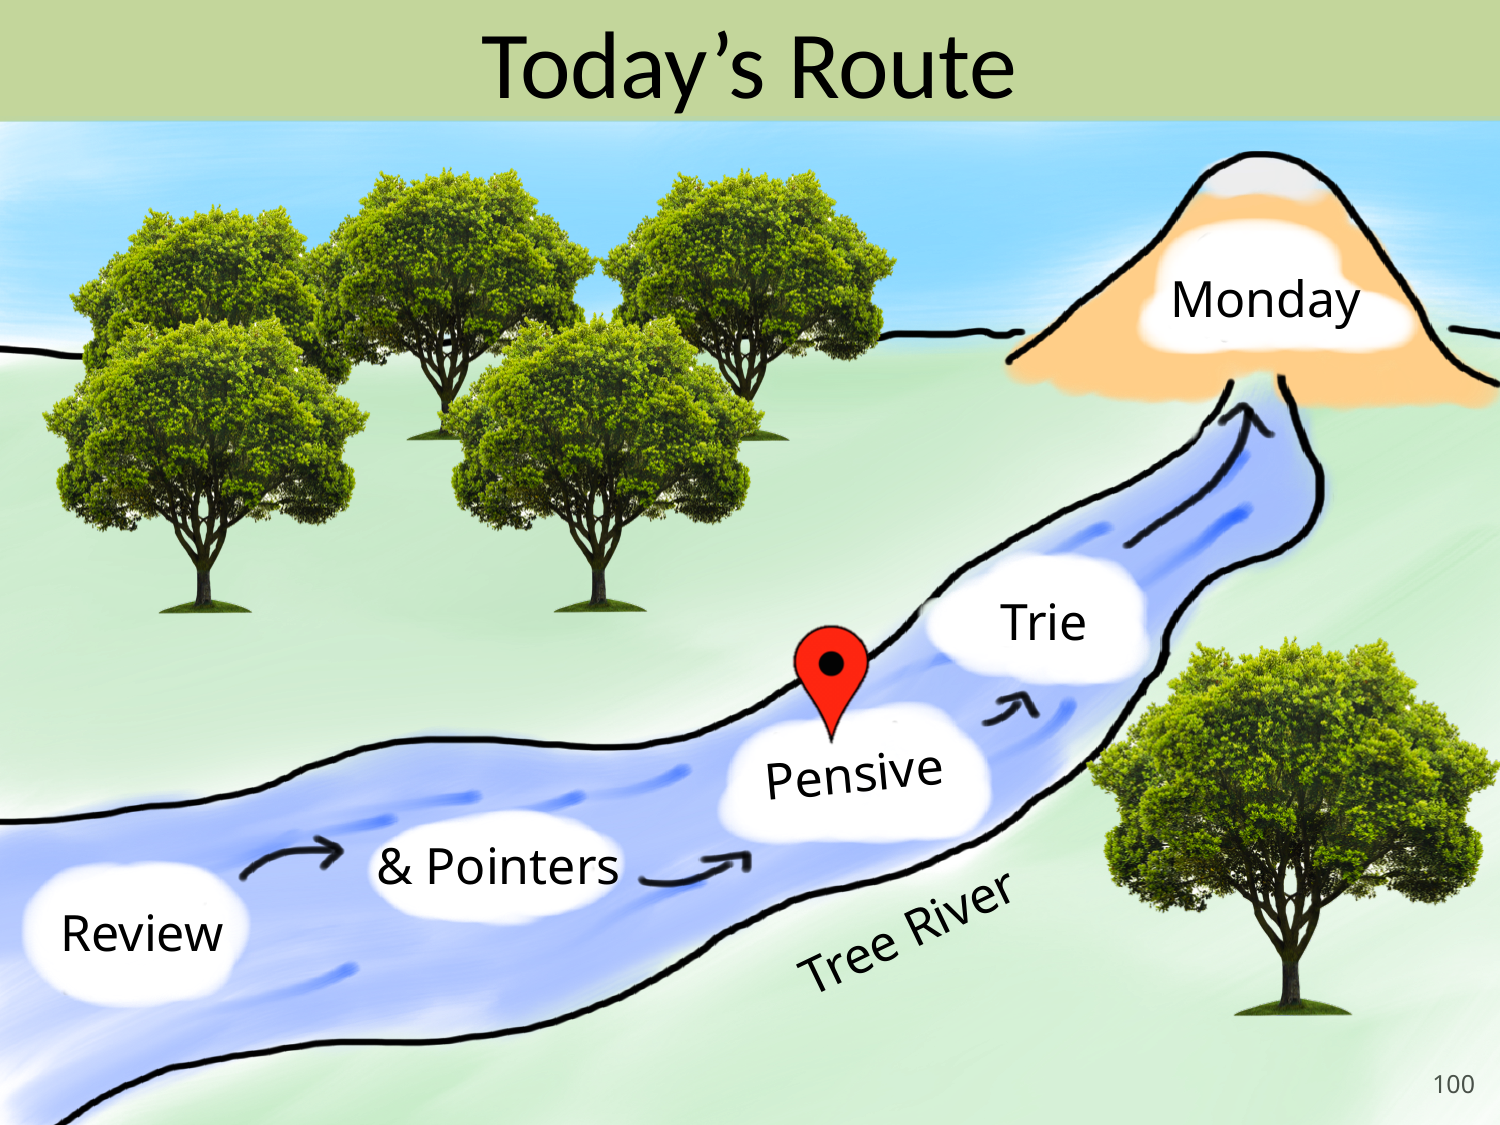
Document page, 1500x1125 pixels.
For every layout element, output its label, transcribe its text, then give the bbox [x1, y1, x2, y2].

text_box Today’s Route [0, 0, 1500, 77]
picture [0, 78, 1500, 1125]
